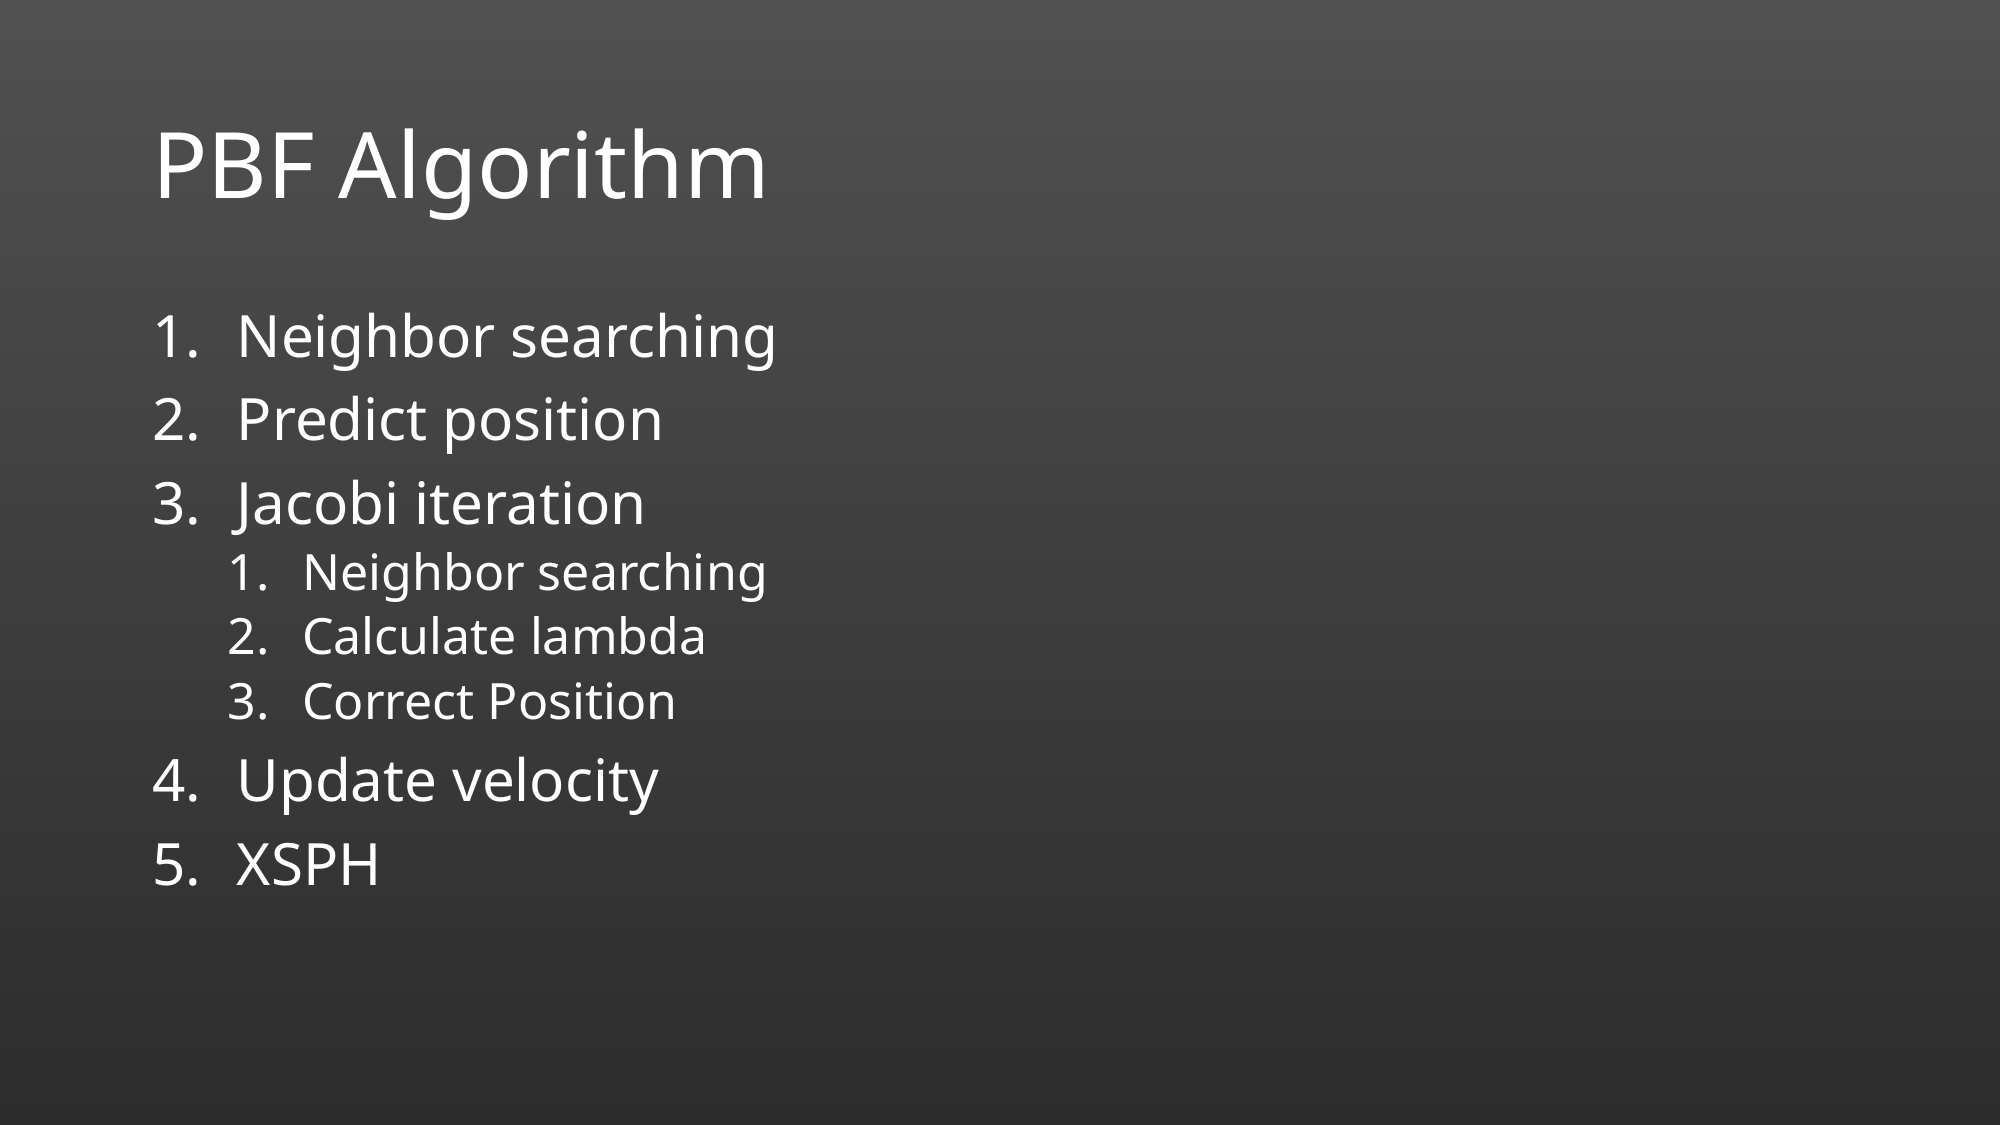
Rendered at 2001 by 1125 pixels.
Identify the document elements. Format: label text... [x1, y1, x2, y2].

title PBF Algorithm [137, 59, 1863, 278]
list Neighbor searching Predict position Jacobi iteration Neighbor searching Calculate lambda Correct Position Update velocity XSPH [137, 299, 1863, 1014]
